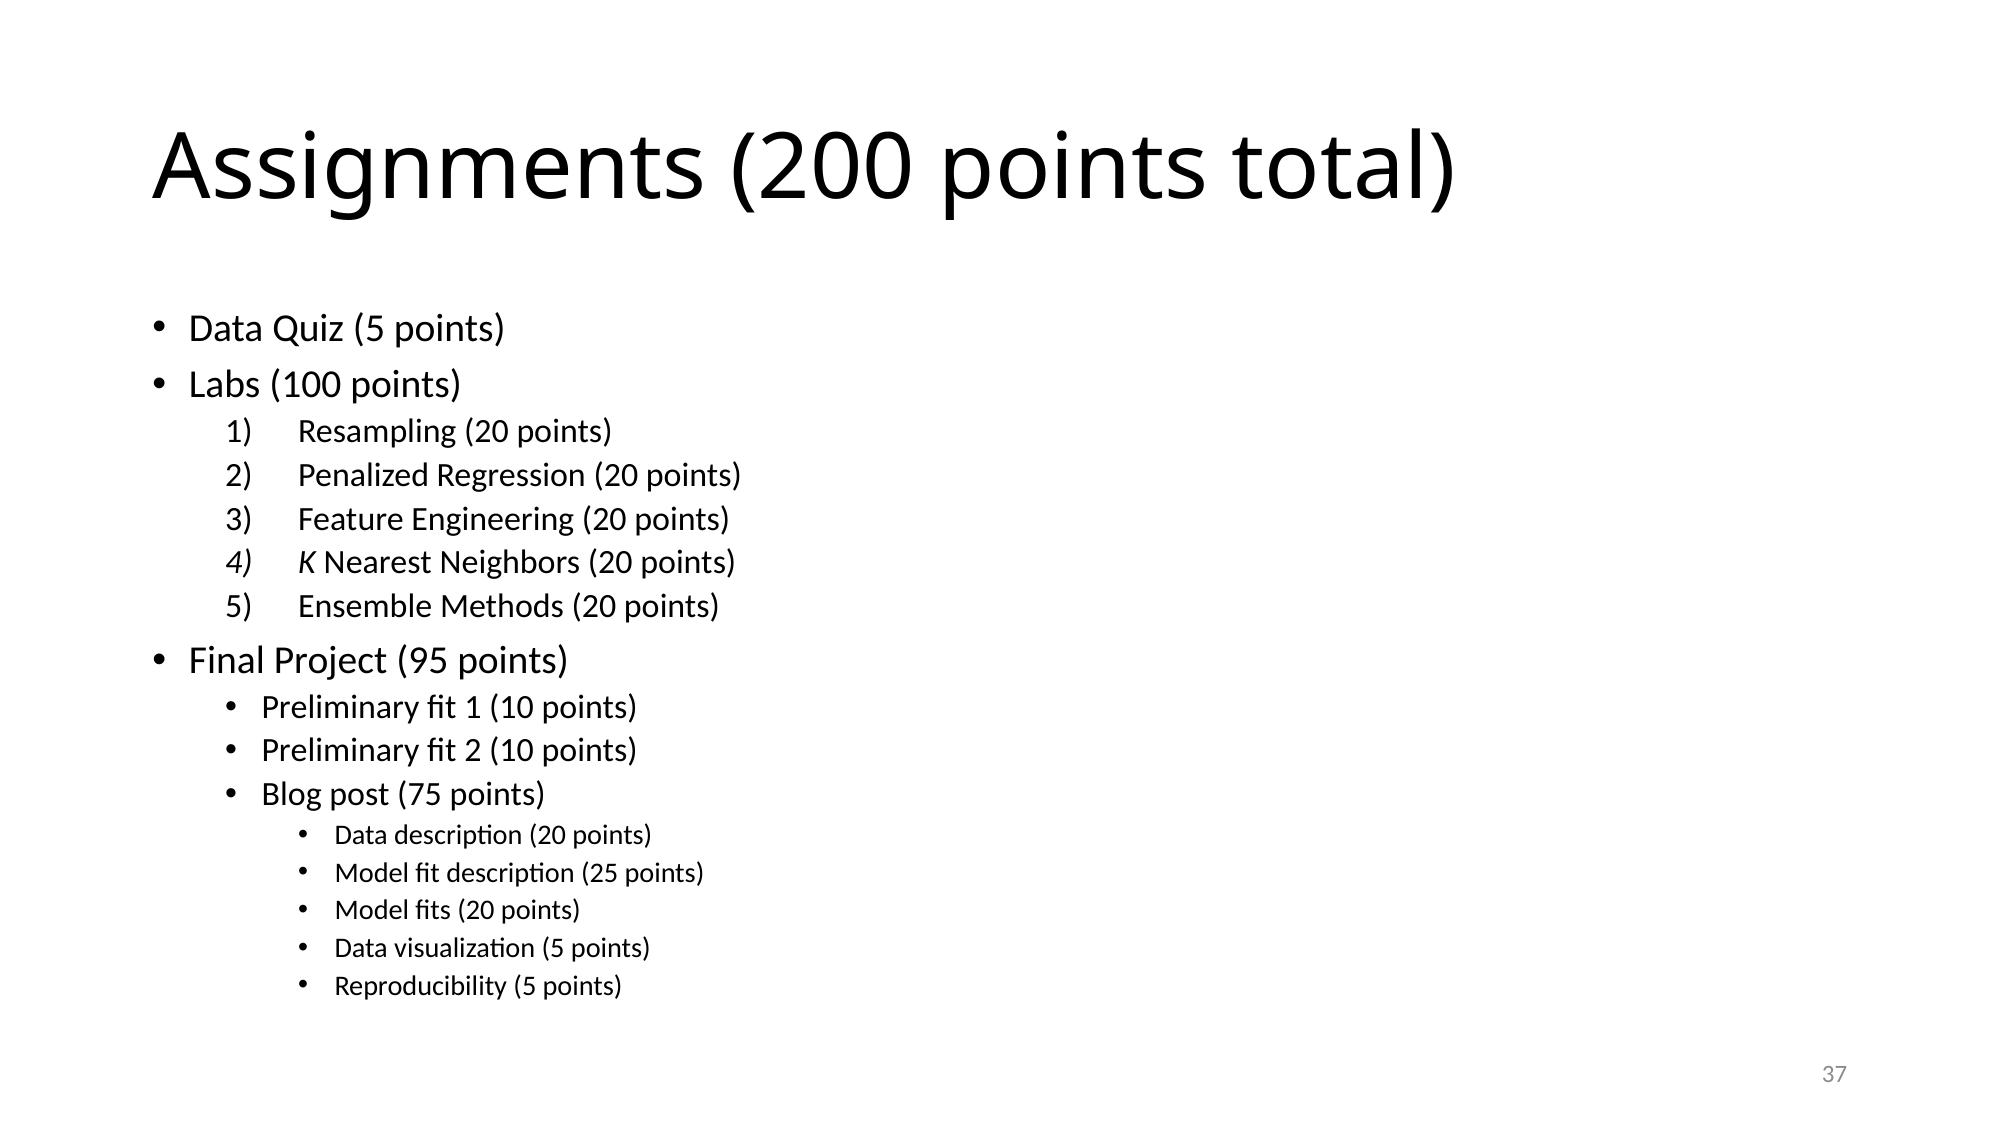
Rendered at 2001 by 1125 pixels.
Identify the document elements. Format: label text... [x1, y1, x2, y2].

list Data Quiz (5 points) Labs (100 points) Resampling (20 points) Penalized Regression (20 points) Feature Engineering (20 points) K Nearest Neighbors (20 points) Ensemble Methods (20 points) Final Project (95 points) Preliminary fit 1 (10 points) Preliminary fit 2 (10 points) Blog post (75 points) Data description (20 points) Model fit description (25 points) Model fits (20 points) Data visualization (5 points) Reproducibility (5 points) [137, 299, 1863, 1014]
slide_number 37 [1412, 1042, 1863, 1103]
title Assignments (200 points total) [137, 59, 1863, 278]
